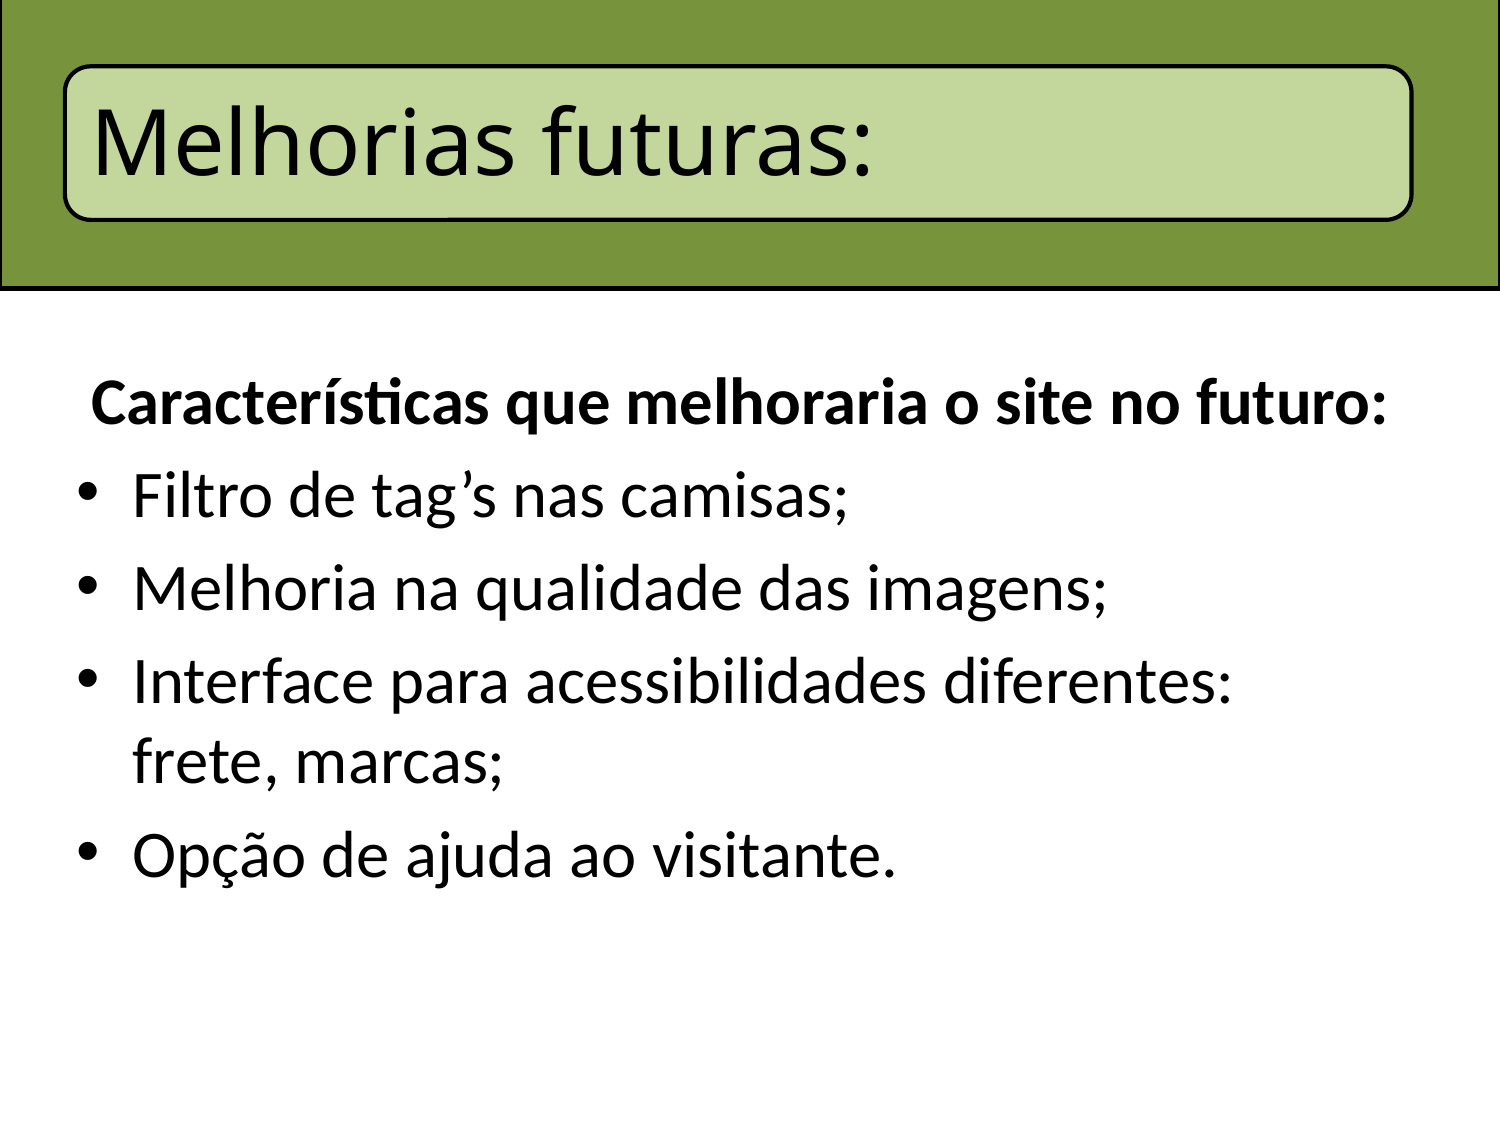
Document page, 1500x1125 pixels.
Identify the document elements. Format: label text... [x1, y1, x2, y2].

text_box [62, 69, 75, 218]
text_box [0, 0, 1500, 291]
text_box [1117, 64, 1414, 222]
title Melhorias futuras: [75, 45, 1117, 233]
list Características que melhoraria o site no futuro: Filtro de tag’s nas camisas; Melhoria na qualidade das imagens; Interface para acessibilidades diferentes: frete, marcas; Opção de ajuda ao visitante. [61, 349, 1412, 1093]
